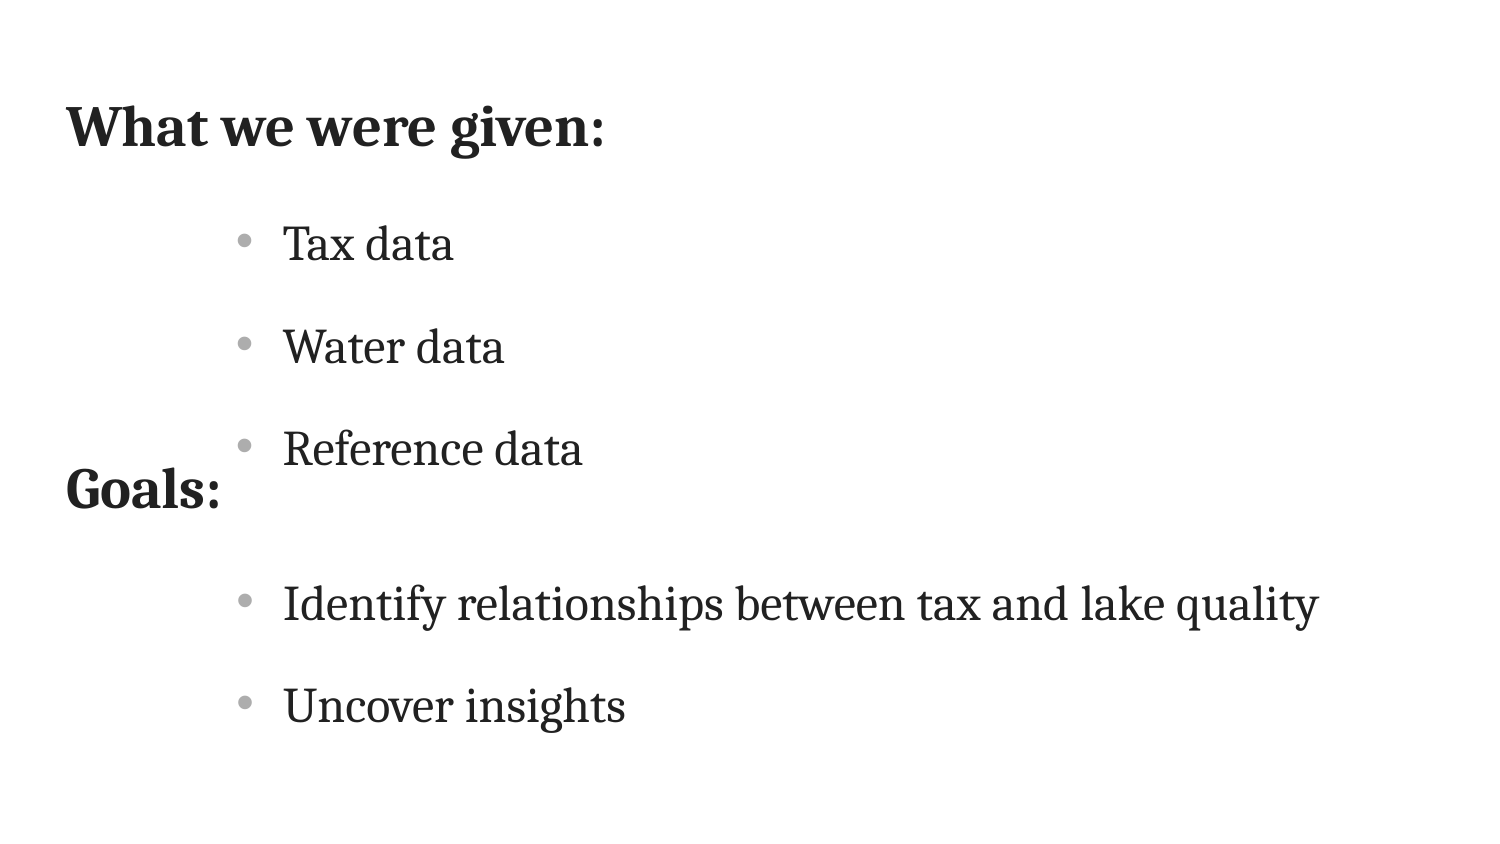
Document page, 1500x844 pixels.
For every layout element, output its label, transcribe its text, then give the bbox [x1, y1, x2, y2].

list Tax data Water data Reference data [183, 186, 1194, 384]
list Identify relationships between tax and lake quality Uncover insights [183, 546, 1387, 743]
title What we were given: [51, 72, 1449, 167]
title Goals: [51, 435, 1449, 530]
